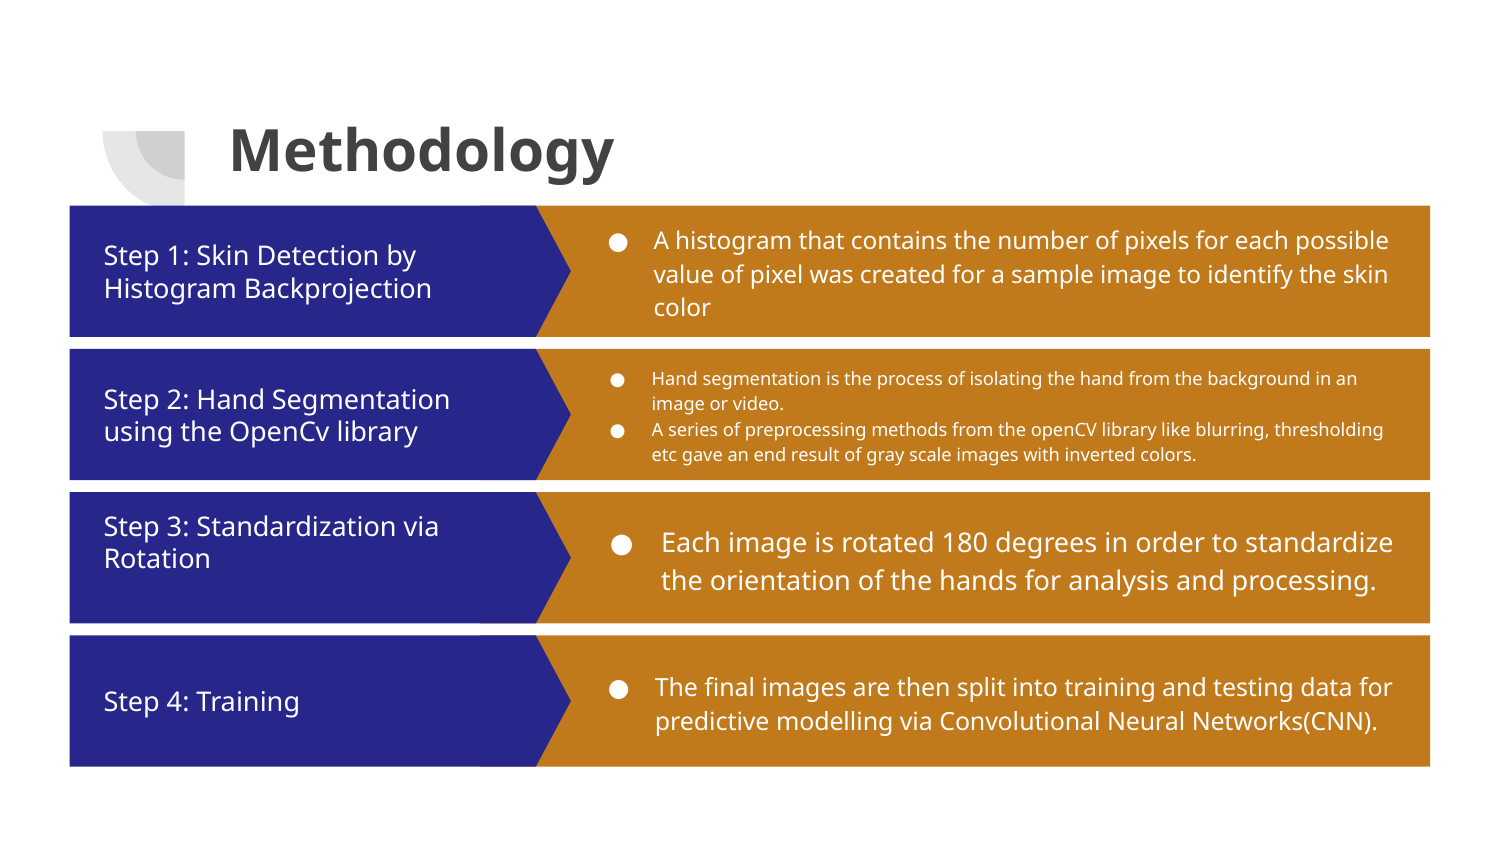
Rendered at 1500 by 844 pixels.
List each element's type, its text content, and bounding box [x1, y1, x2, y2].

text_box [69, 491, 1431, 624]
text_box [69, 205, 1431, 338]
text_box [69, 635, 1431, 767]
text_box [69, 348, 1431, 481]
title Methodology [213, 98, 1368, 204]
